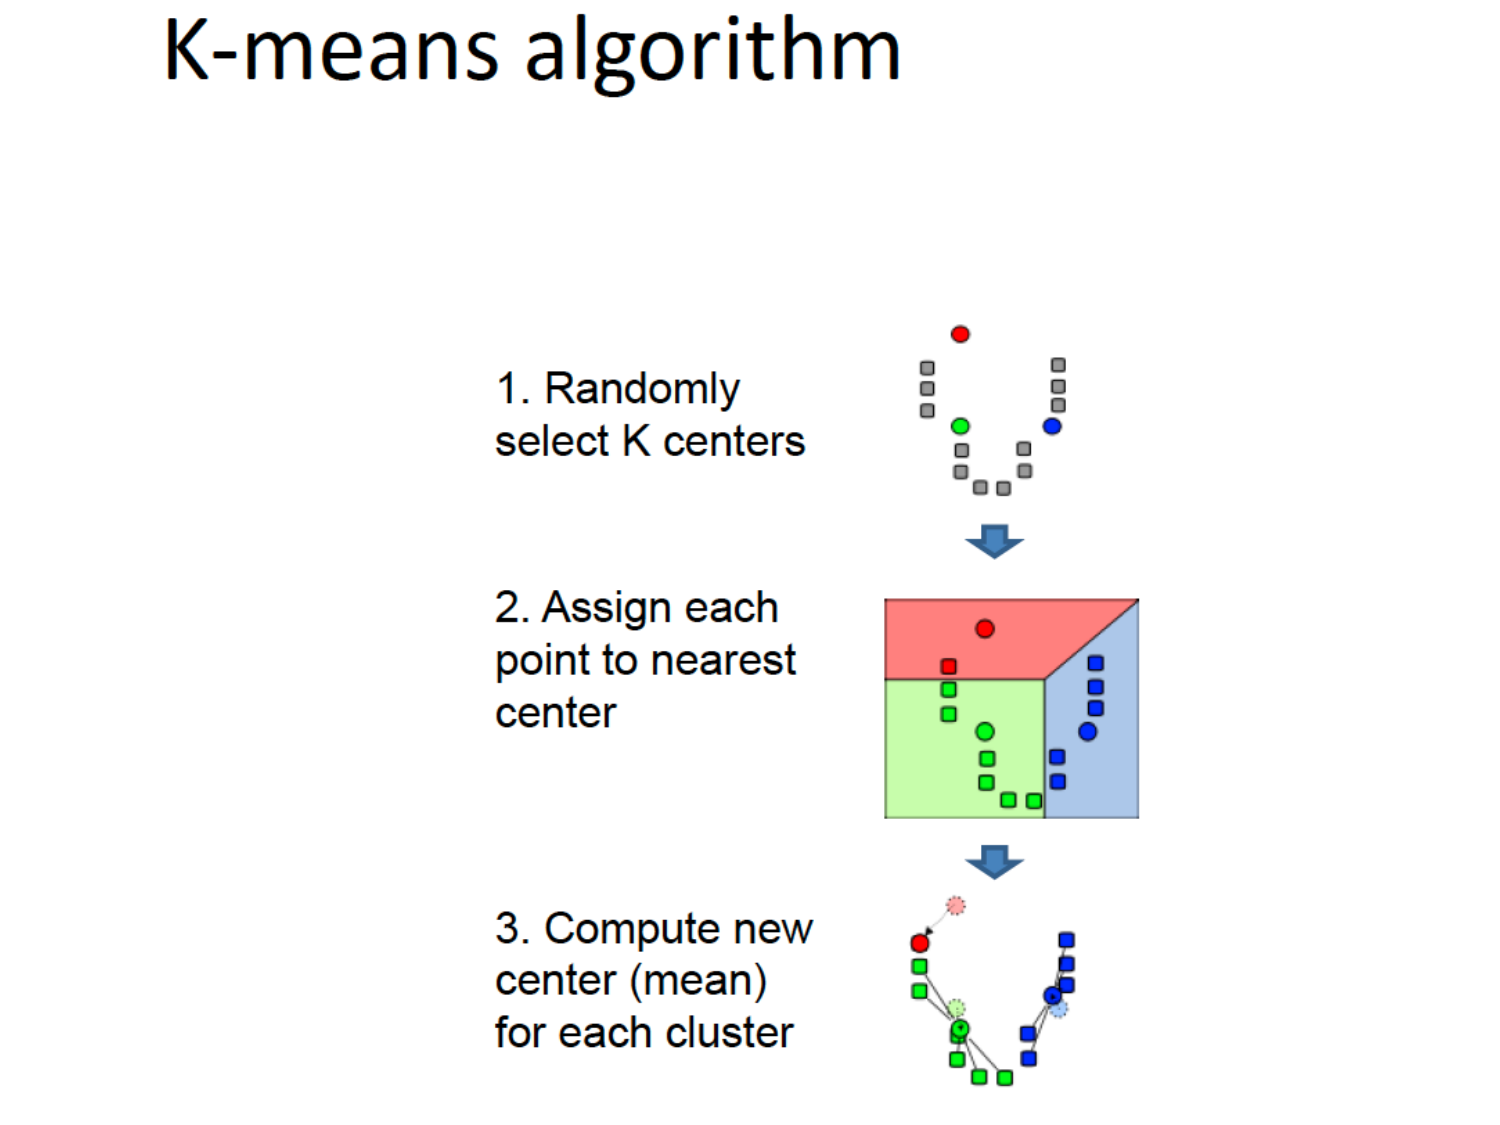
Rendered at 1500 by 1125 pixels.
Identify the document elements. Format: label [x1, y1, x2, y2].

picture [151, 0, 1347, 1125]
